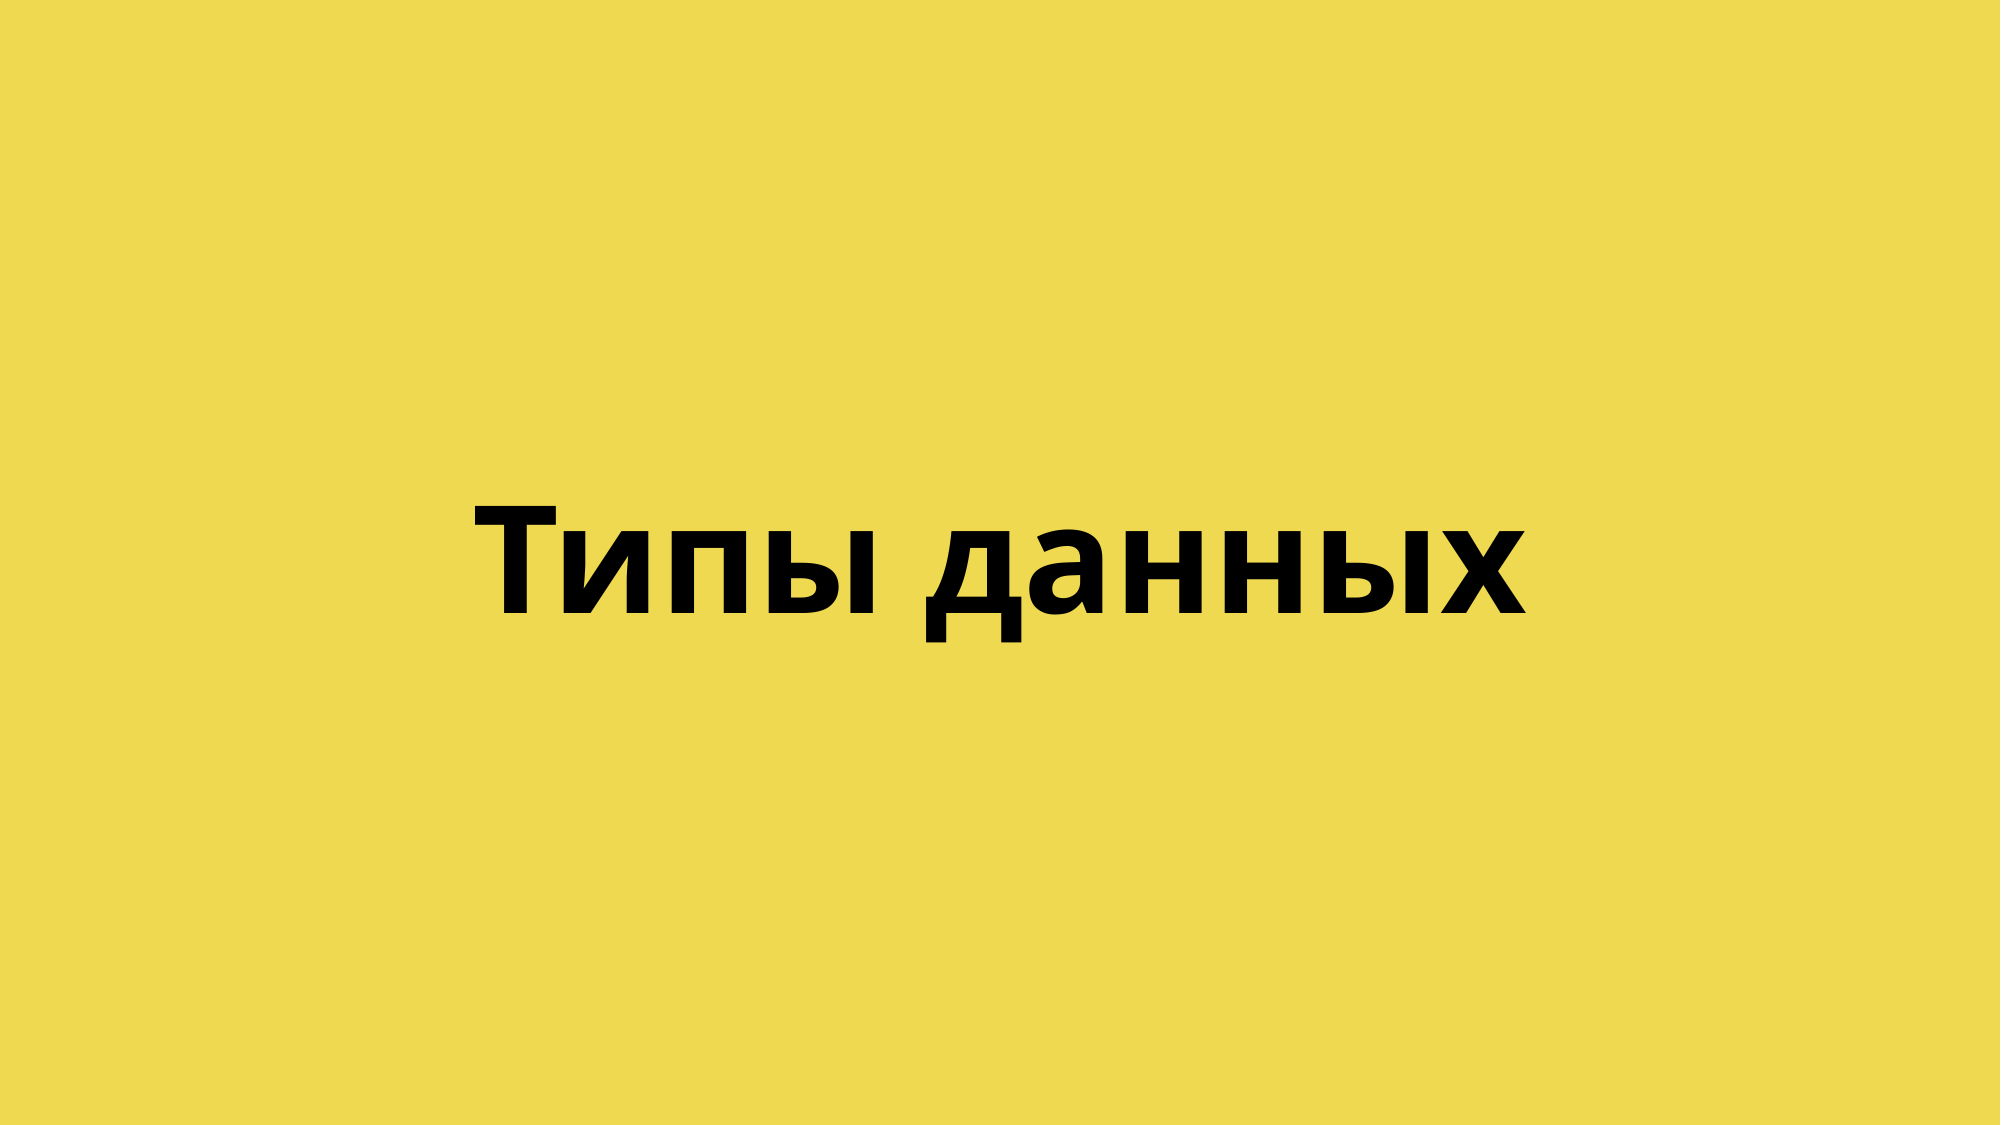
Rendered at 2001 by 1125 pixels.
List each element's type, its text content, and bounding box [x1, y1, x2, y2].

title Типы данных [359, 471, 1641, 654]
